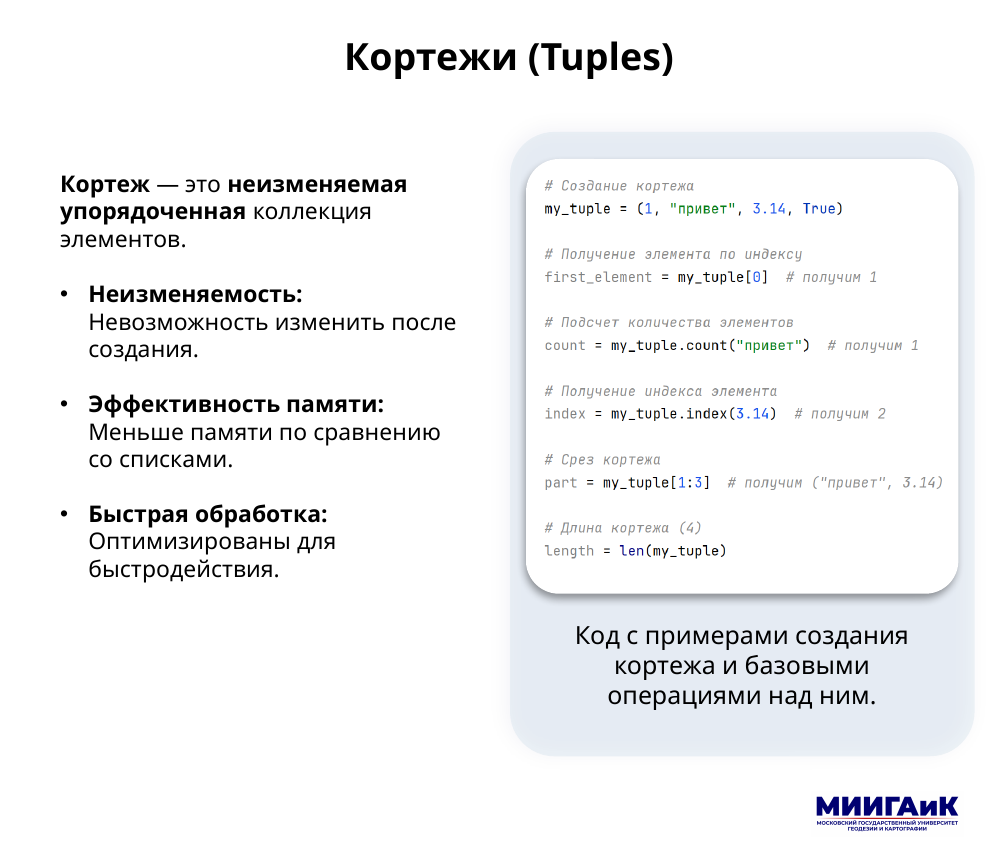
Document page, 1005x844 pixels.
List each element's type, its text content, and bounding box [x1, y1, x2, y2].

picture [525, 158, 959, 594]
list Кортежи (Tuples) [29, 16, 975, 95]
list Код с примерами создания кортежа и базовыми операциями над ним. [526, 602, 959, 727]
picture [811, 791, 964, 837]
list Кортеж — это неизменяемая упорядоченная коллекция элементов. Неизменяемость: Невозможность изменить после создания. Эффективность памяти: Меньше памяти по сравнению со списками. Быстрая обработка: Оптимизированы для быстродействия. [45, 161, 477, 727]
